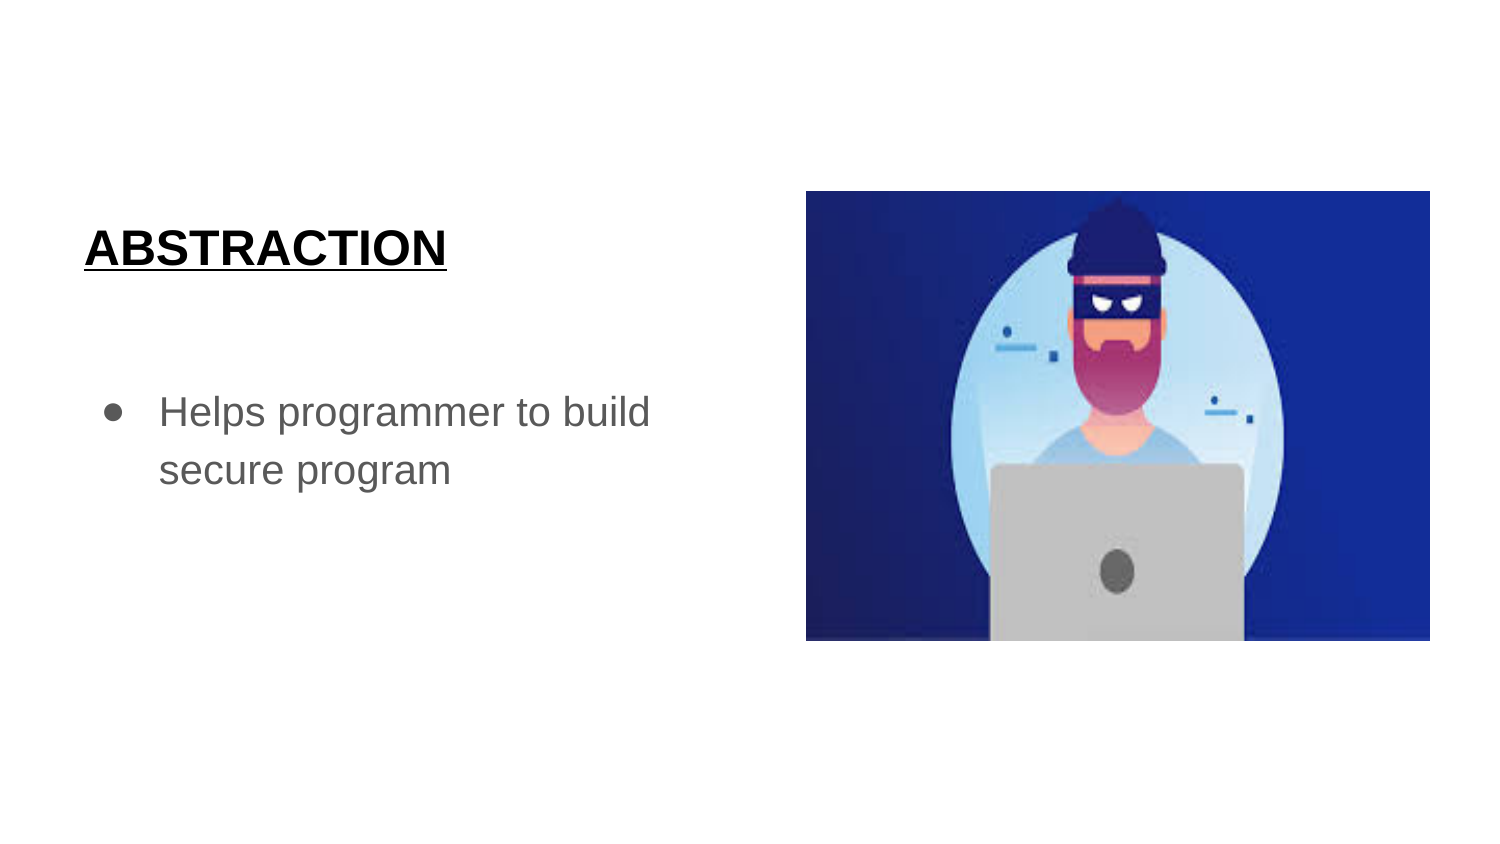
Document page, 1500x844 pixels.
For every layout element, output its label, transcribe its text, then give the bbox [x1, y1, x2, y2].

picture [805, 191, 1430, 641]
list ABSTRACTION Helps programmer to build secure program [68, 191, 763, 692]
